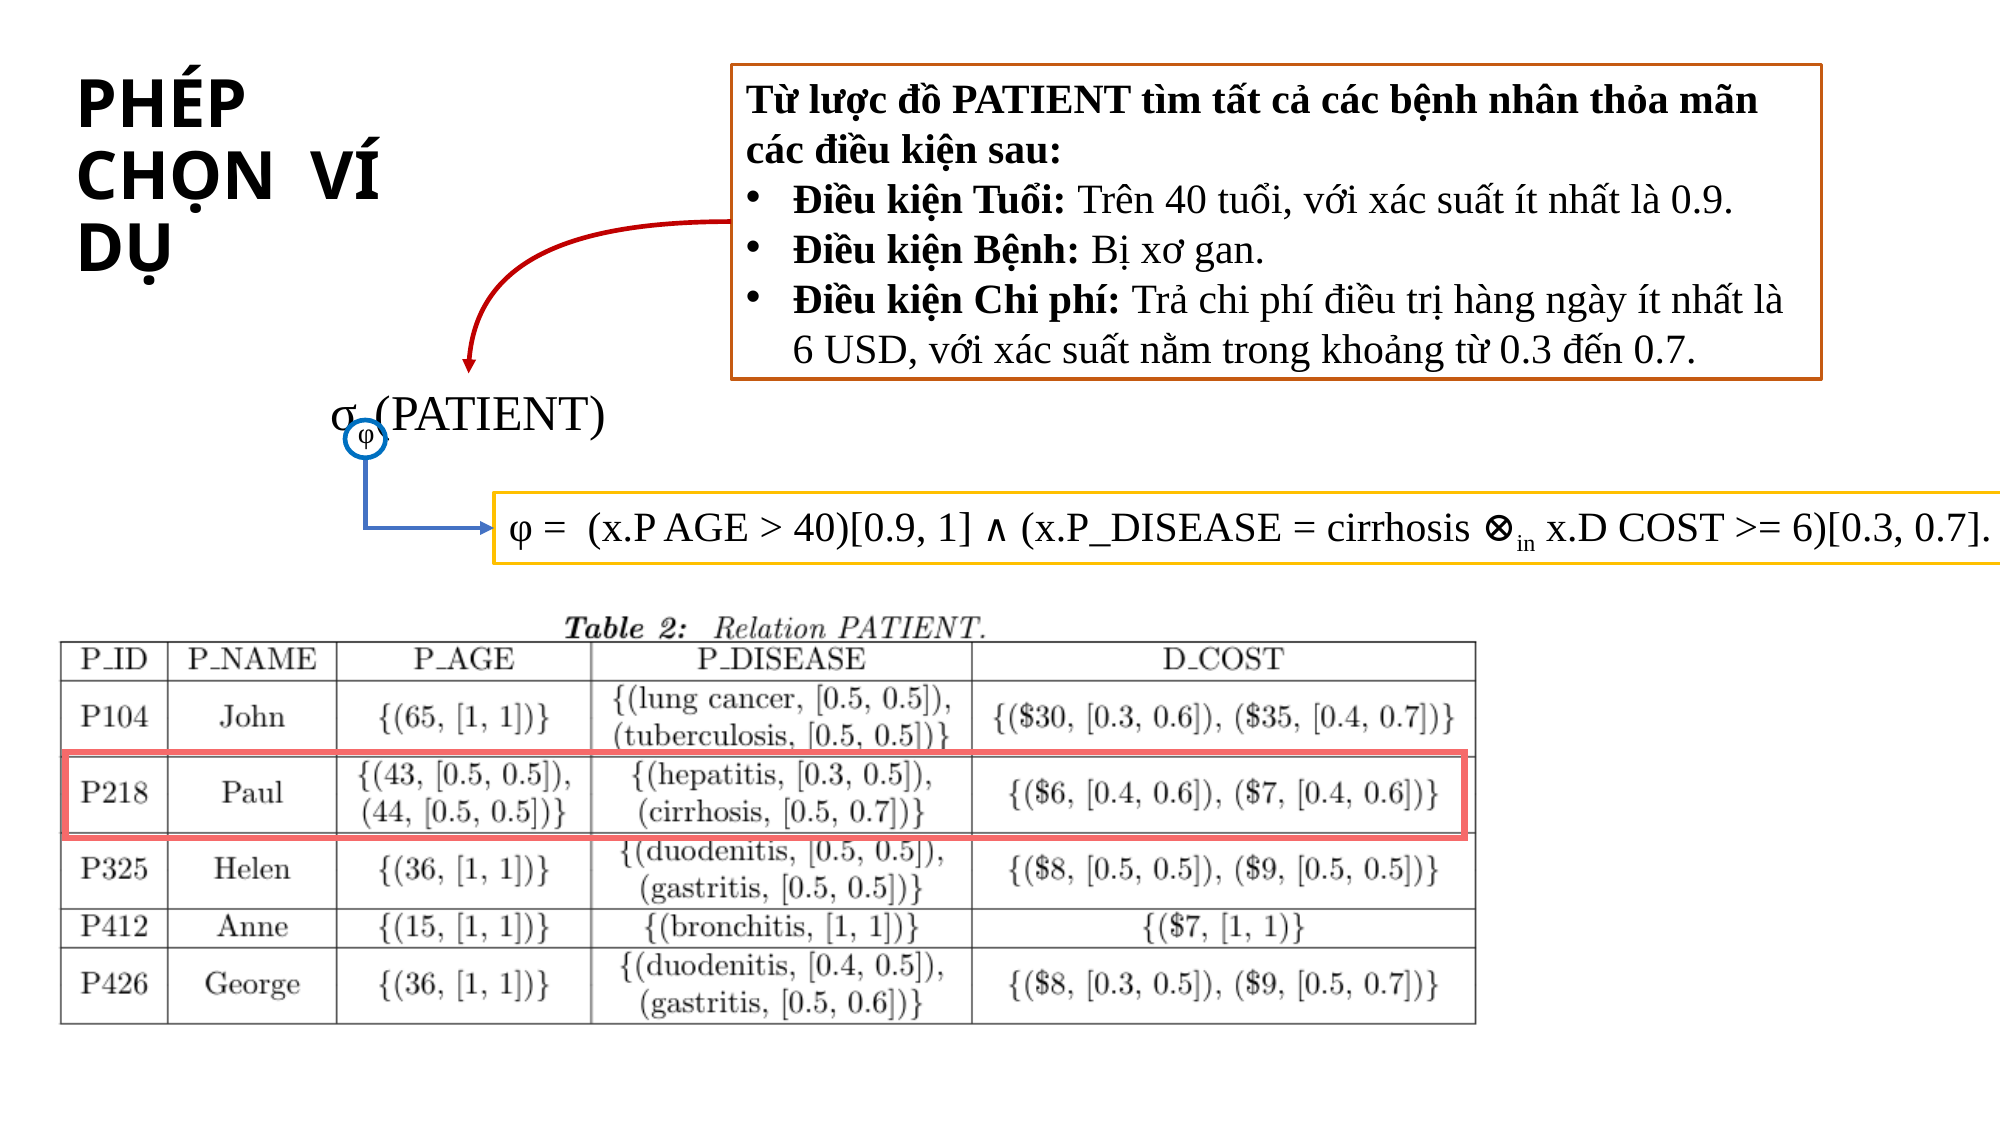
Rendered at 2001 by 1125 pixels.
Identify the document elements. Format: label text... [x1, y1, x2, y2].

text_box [468, 223, 732, 374]
text_box φ = (x.P AGE > 40)[0.9, 1] ∧ (x.P_DISEASE = cirrhosis ⊗in x.D COST >= 6)[0.3, 0.7]. [494, 492, 2000, 564]
text_box σφ(PATIENT) [316, 373, 622, 457]
text_box PHÉP CHỌN VÍ DỤ [60, 114, 417, 243]
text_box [48, 612, 1489, 1028]
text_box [396, 426, 464, 556]
text_box [343, 418, 387, 459]
text_box Từ lược đồ PATIENT tìm tất cả các bệnh nhân thỏa mãn các điều kiện sau: Điều kiện Tuổi: Trên 40 tuổi, với xác suất ít nhất là 0.9. Điều kiện Bệnh: Bị xơ gan. Điều kiện Chi phí: Trả chi phí điều trị hàng ngày ít nhất là 6 USD, với xác suất nằm trong khoảng từ 0.3 đến 0.7. [731, 64, 1822, 379]
